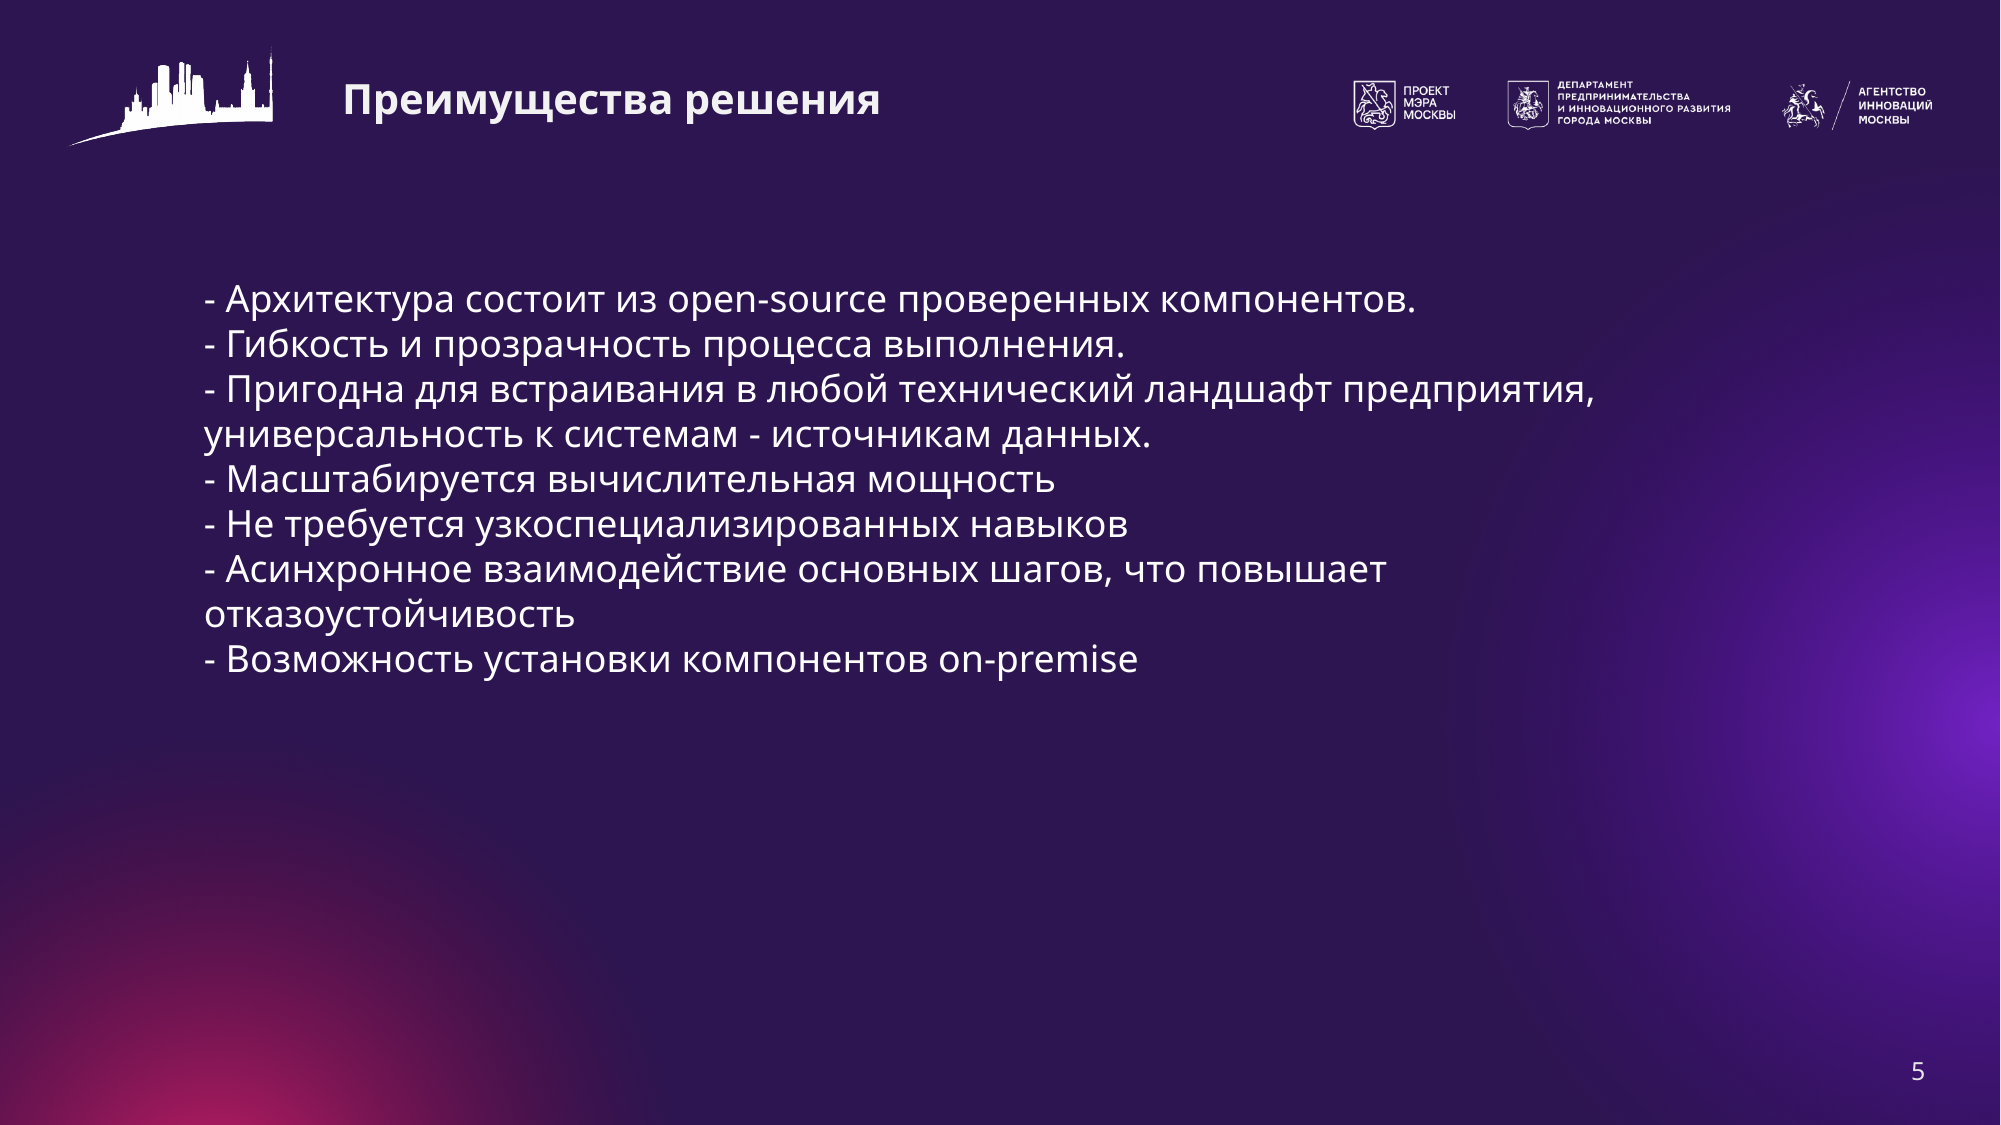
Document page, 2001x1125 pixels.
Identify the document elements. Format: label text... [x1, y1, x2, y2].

text_box - Архитектура состоит из open-source проверенных компонентов. - Гибкость и прозрачность процесса выполнения. - Пригодна для встраивания в любой технический ландшафт предприятия, универсальность к системам - источникам данных. - Масштабируется вычислительная мощность - Не требуется узкоспециализированных навыков - Асинхронное взаимодействие основных шагов, что повышает отказоустойчивость - Возможность установки компонентов on-premise [189, 267, 1735, 688]
title Преимущества решения [327, 69, 1945, 131]
picture [0, 0, 2001, 1125]
slide_number 5 [1872, 1042, 1964, 1103]
